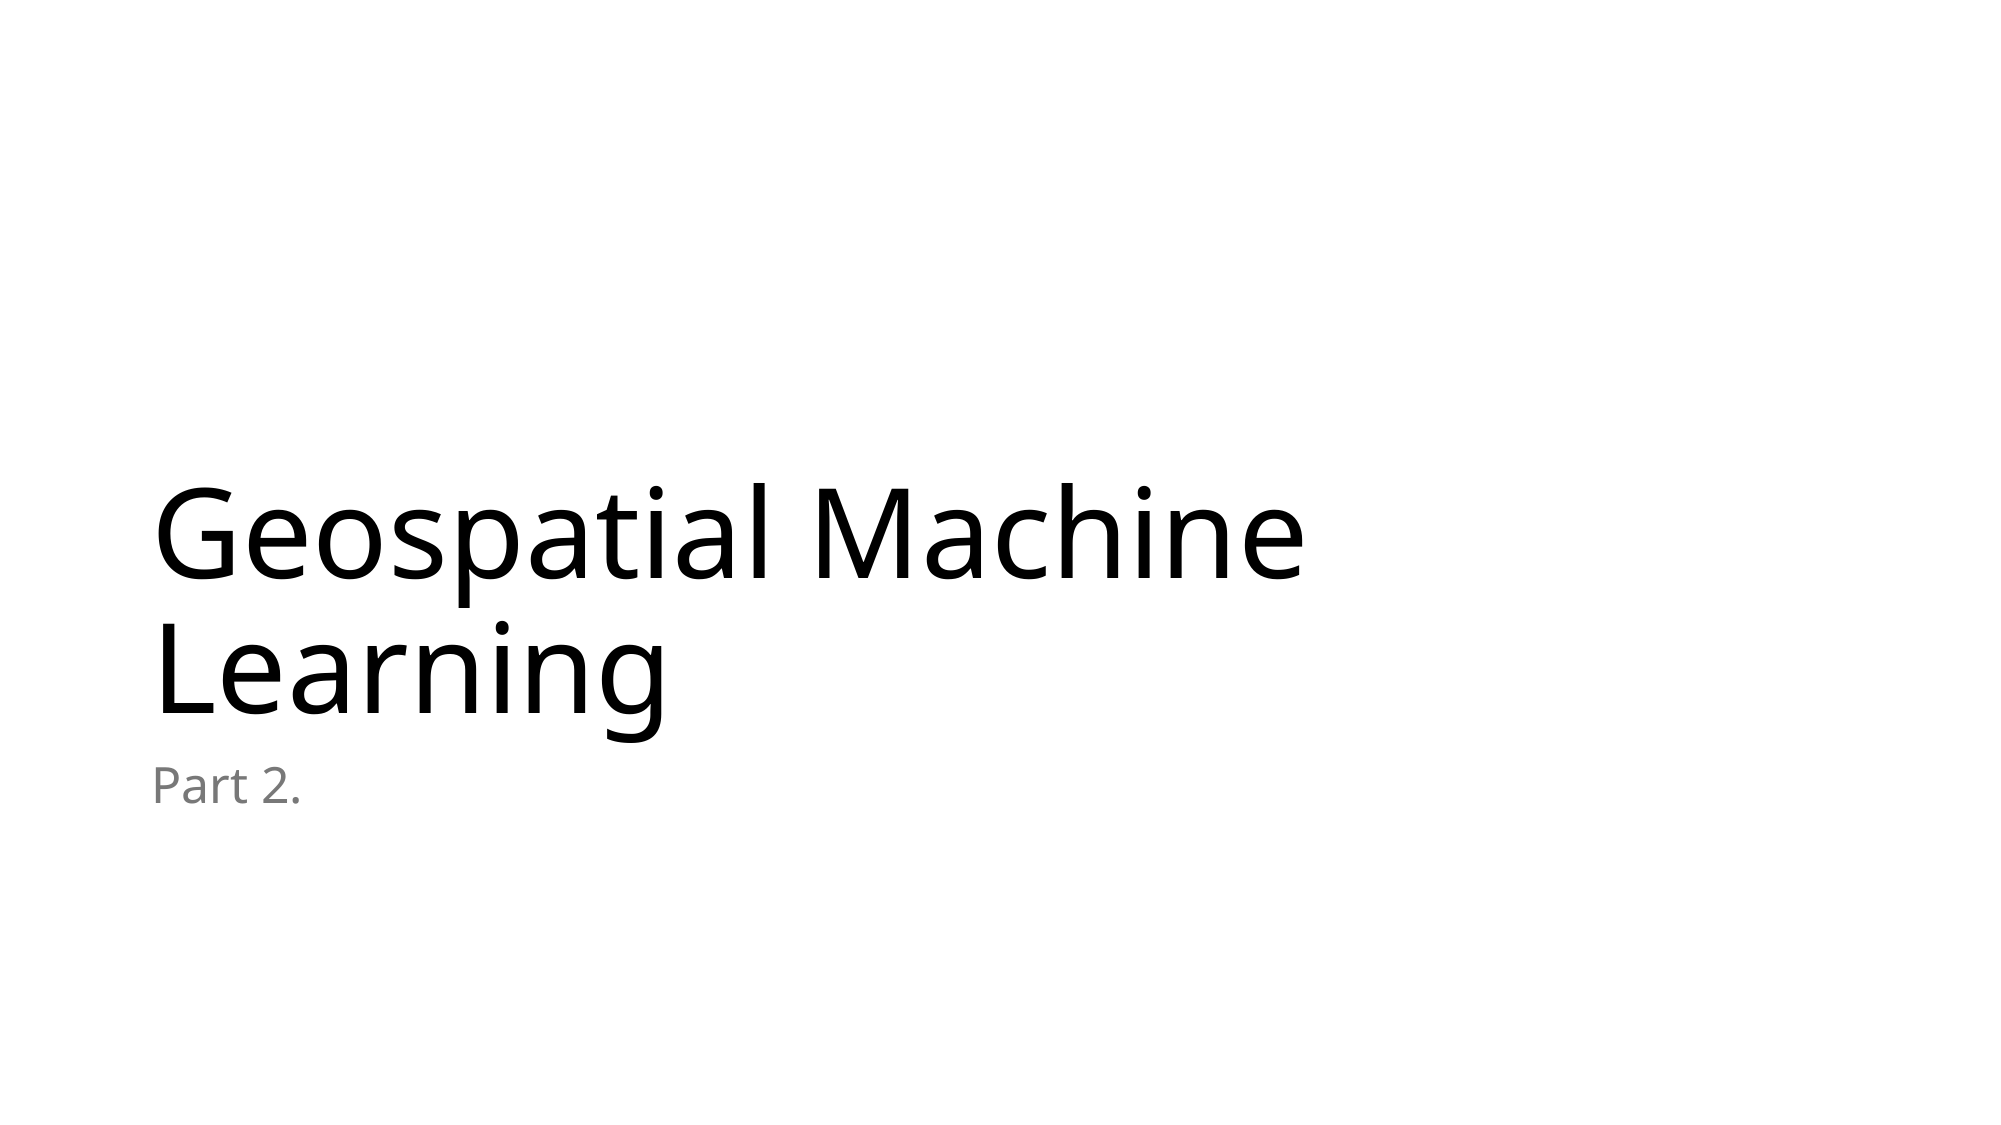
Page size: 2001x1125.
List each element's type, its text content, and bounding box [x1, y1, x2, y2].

list Part 2. [136, 752, 1862, 999]
title Geospatial Machine Learning [136, 280, 1862, 749]
